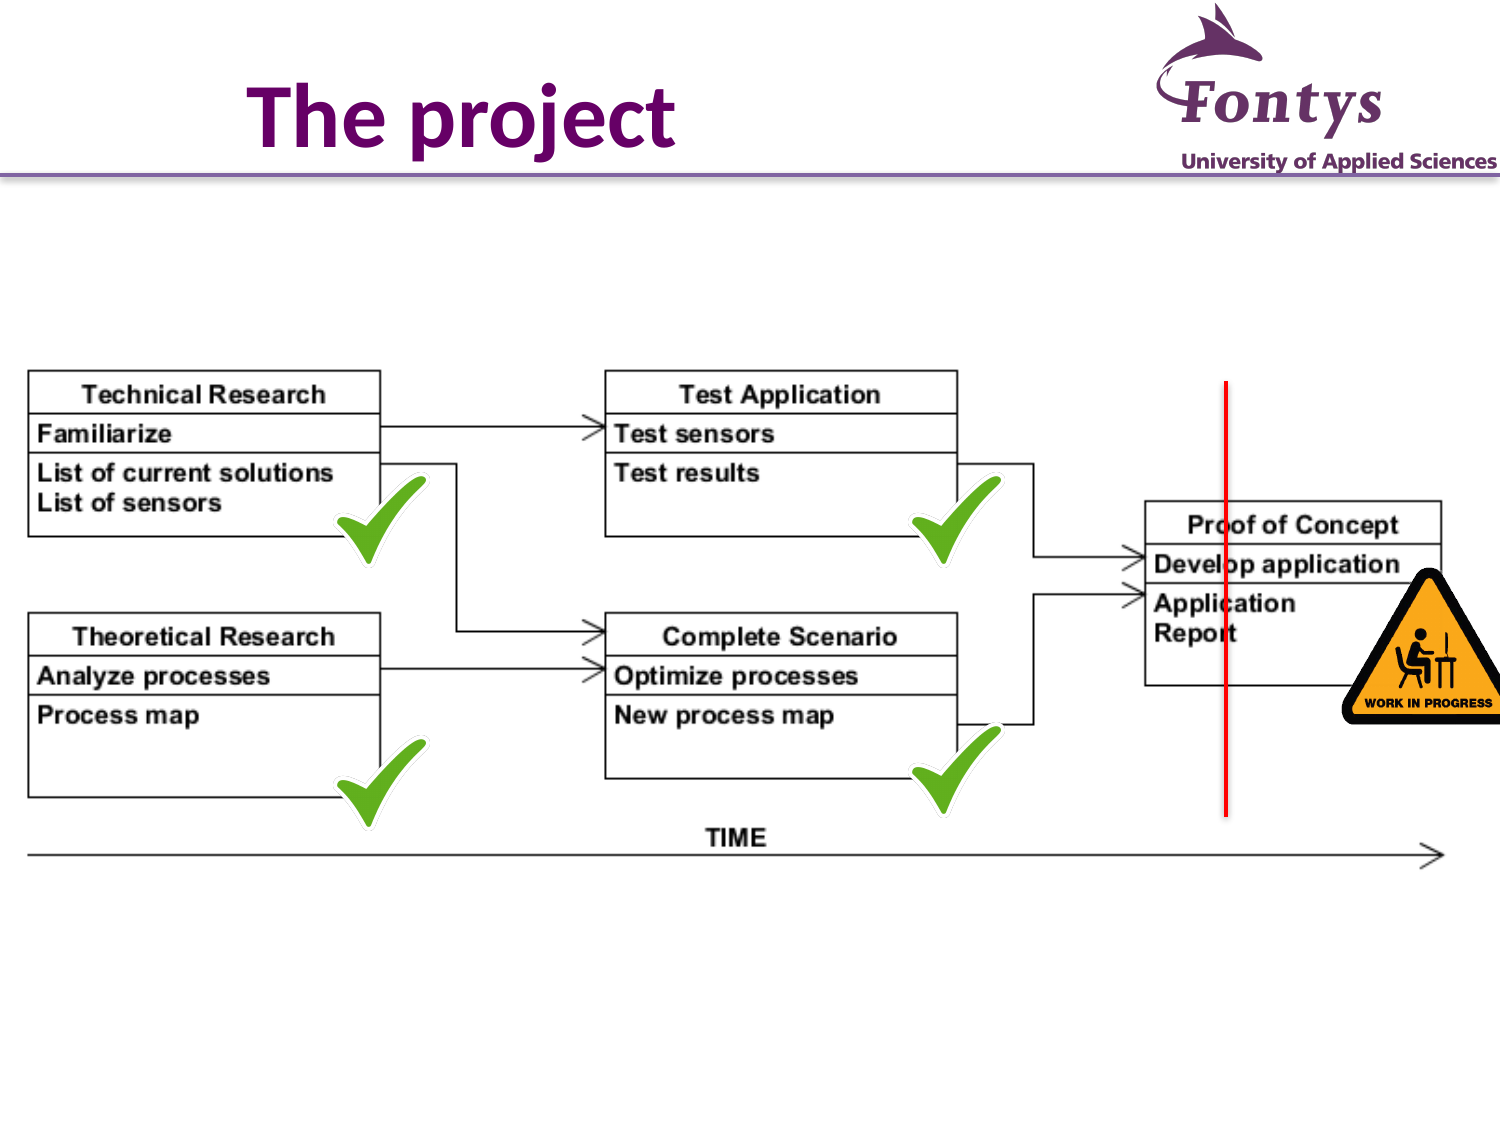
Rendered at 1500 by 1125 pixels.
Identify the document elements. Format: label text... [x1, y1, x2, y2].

picture [1152, 0, 1500, 175]
picture [0, 332, 1500, 929]
text_box The project [75, 45, 850, 174]
